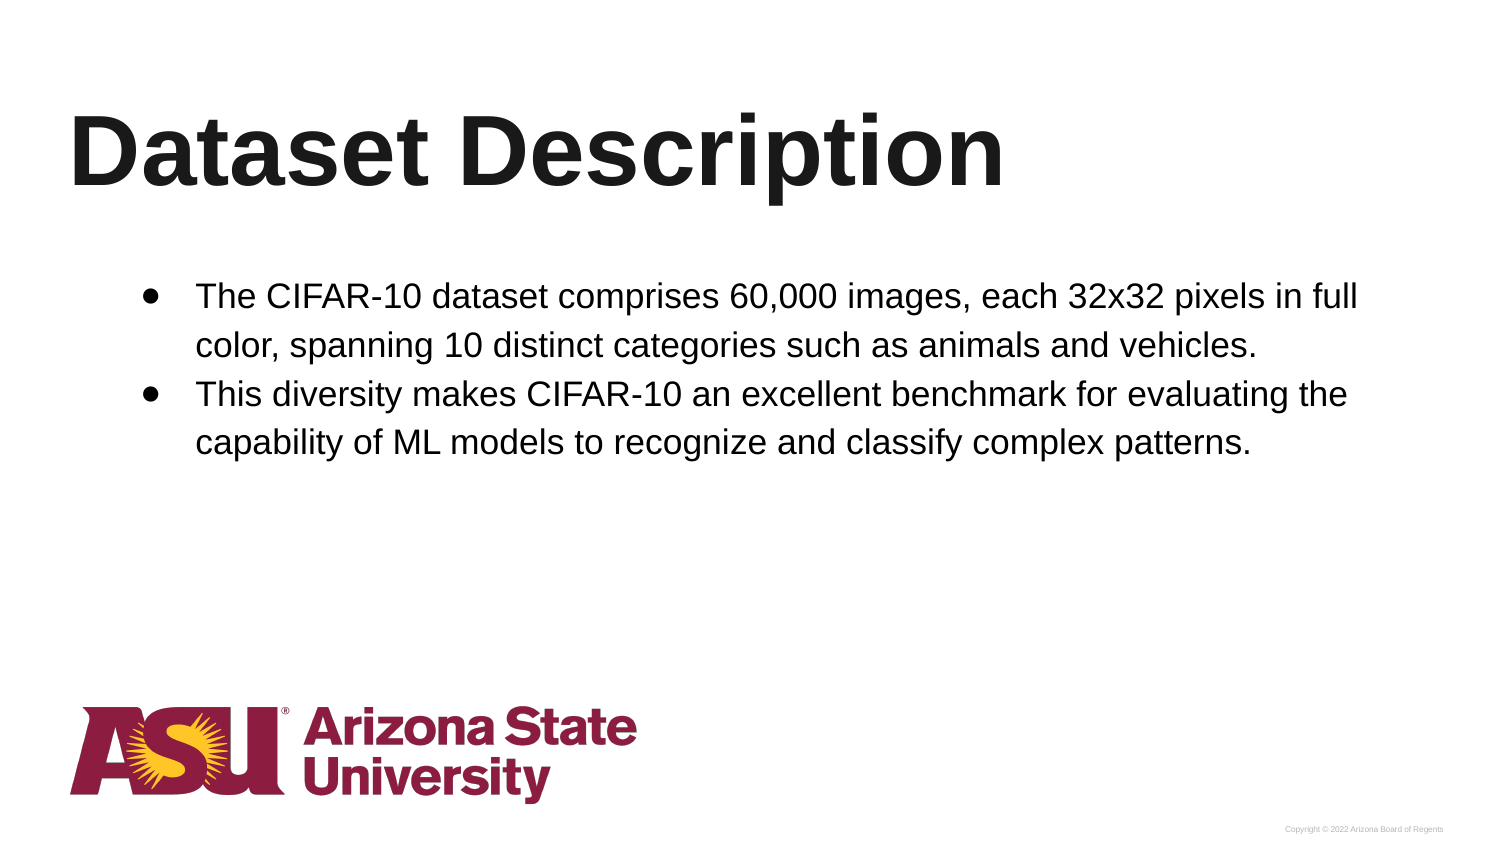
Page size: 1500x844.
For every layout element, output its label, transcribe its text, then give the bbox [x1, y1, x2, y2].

picture [24, 663, 682, 838]
text_box The CIFAR-10 dataset comprises 60,000 images, each 32x32 pixels in full color, spanning 10 distinct categories such as animals and vehicles. This diversity makes CIFAR-10 an excellent benchmark for evaluating the capability of ML models to recognize and classify complex patterns. [105, 251, 1411, 614]
title Dataset Description [68, 98, 1447, 193]
